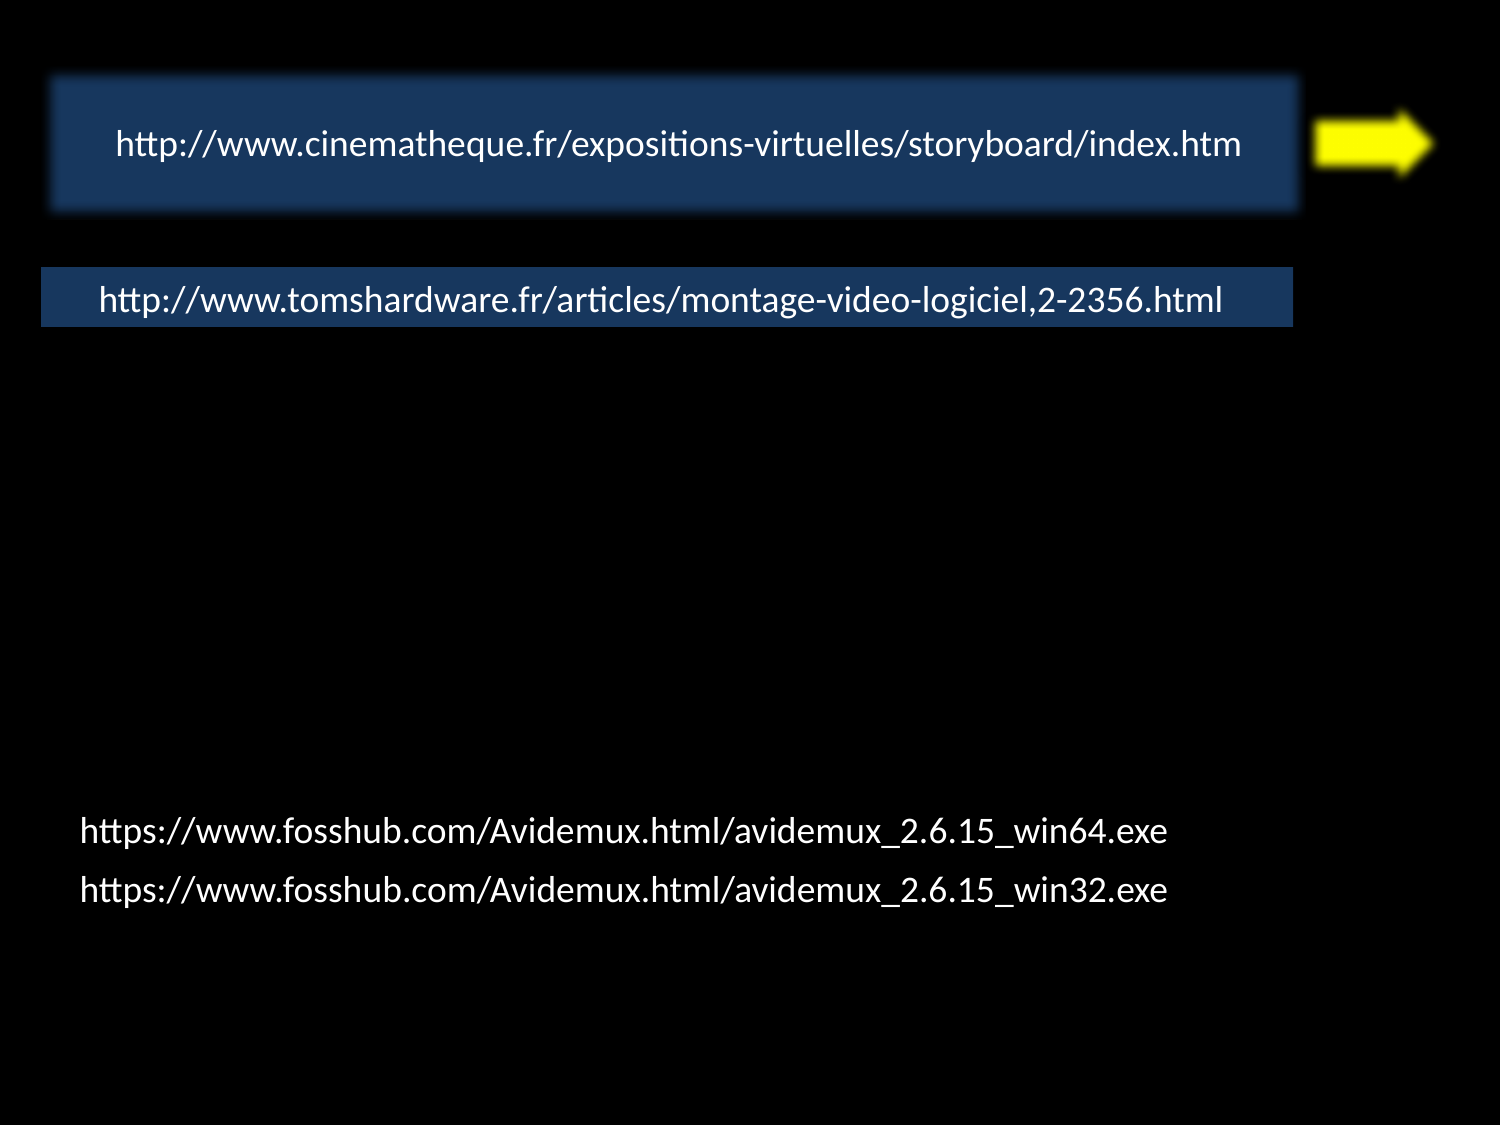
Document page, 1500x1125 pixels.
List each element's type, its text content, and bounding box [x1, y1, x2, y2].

text_box https://www.fosshub.com/Avidemux.html/avidemux_2.6.15_win32.exe [64, 857, 1400, 918]
text_box http://www.cinematheque.fr/expositions-virtuelles/storyboard/index.htm [58, 83, 1290, 204]
text_box http://www.tomshardware.fr/articles/montage-video-logiciel,2-2356.html [41, 267, 1294, 327]
text_box https://www.fosshub.com/Avidemux.html/avidemux_2.6.15_win64.exe [64, 798, 1341, 859]
text_box [1321, 123, 1424, 163]
